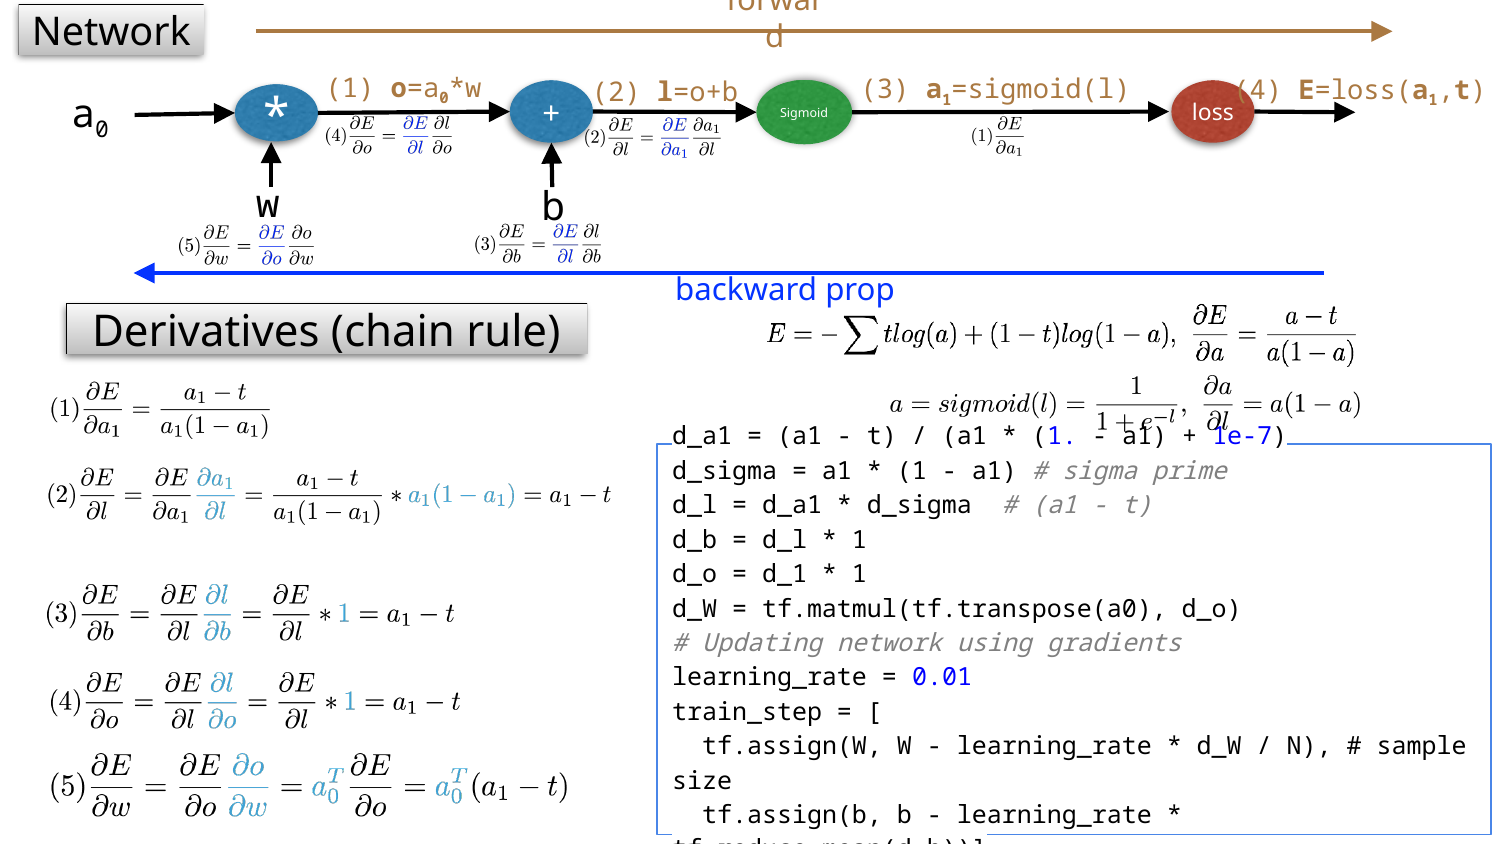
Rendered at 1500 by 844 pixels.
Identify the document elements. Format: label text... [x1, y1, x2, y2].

text_box a0 [45, 92, 135, 138]
picture [51, 752, 567, 818]
text_box b [522, 189, 585, 220]
text_box Derivatives (chain rule) [66, 303, 588, 354]
text_box forward [711, 0, 839, 30]
picture [889, 374, 1360, 432]
picture [585, 117, 721, 158]
picture [767, 303, 1356, 367]
text_box * [235, 84, 318, 142]
text_box backward prop [664, 268, 907, 272]
picture [179, 224, 314, 266]
text_box backward prop [664, 281, 907, 308]
picture [48, 467, 611, 525]
text_box (2) l=o+b [578, 75, 752, 106]
text_box w [247, 186, 288, 218]
picture [475, 223, 601, 263]
picture [46, 582, 454, 641]
text_box (4) E=loss(a1,t) [1224, 75, 1500, 106]
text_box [134, 112, 236, 116]
text_box loss [1171, 80, 1255, 143]
picture [51, 670, 460, 729]
picture [51, 381, 270, 439]
text_box (1) o=a0*w [305, 73, 502, 104]
picture [326, 115, 452, 154]
text_box + [510, 80, 593, 143]
text_box d_a1 = (a1 - t) / (a1 * (1. - a1) + 1e-7) d_sigma = a1 * (1 - a1) # sigma prime d_l = d_a1 * d_sigma # (a1 - t) d_b = d_l * 1 d_o = d_1 * 1 d_W = tf.matmul(tf.transpose(a0), d_o) # Updating network using gradients learning_rate = 0.01 train_step = [ tf.assign(W, W - learning_rate * d_W / N), # sample size tf.assign(b, b - learning_rate * tf.reduce_mean(d_b))] [657, 443, 1492, 835]
text_box Sigmoid [756, 80, 852, 145]
text_box Network [18, 4, 204, 55]
picture [972, 115, 1024, 156]
text_box (3) a1=sigmoid(l) [835, 74, 1156, 106]
